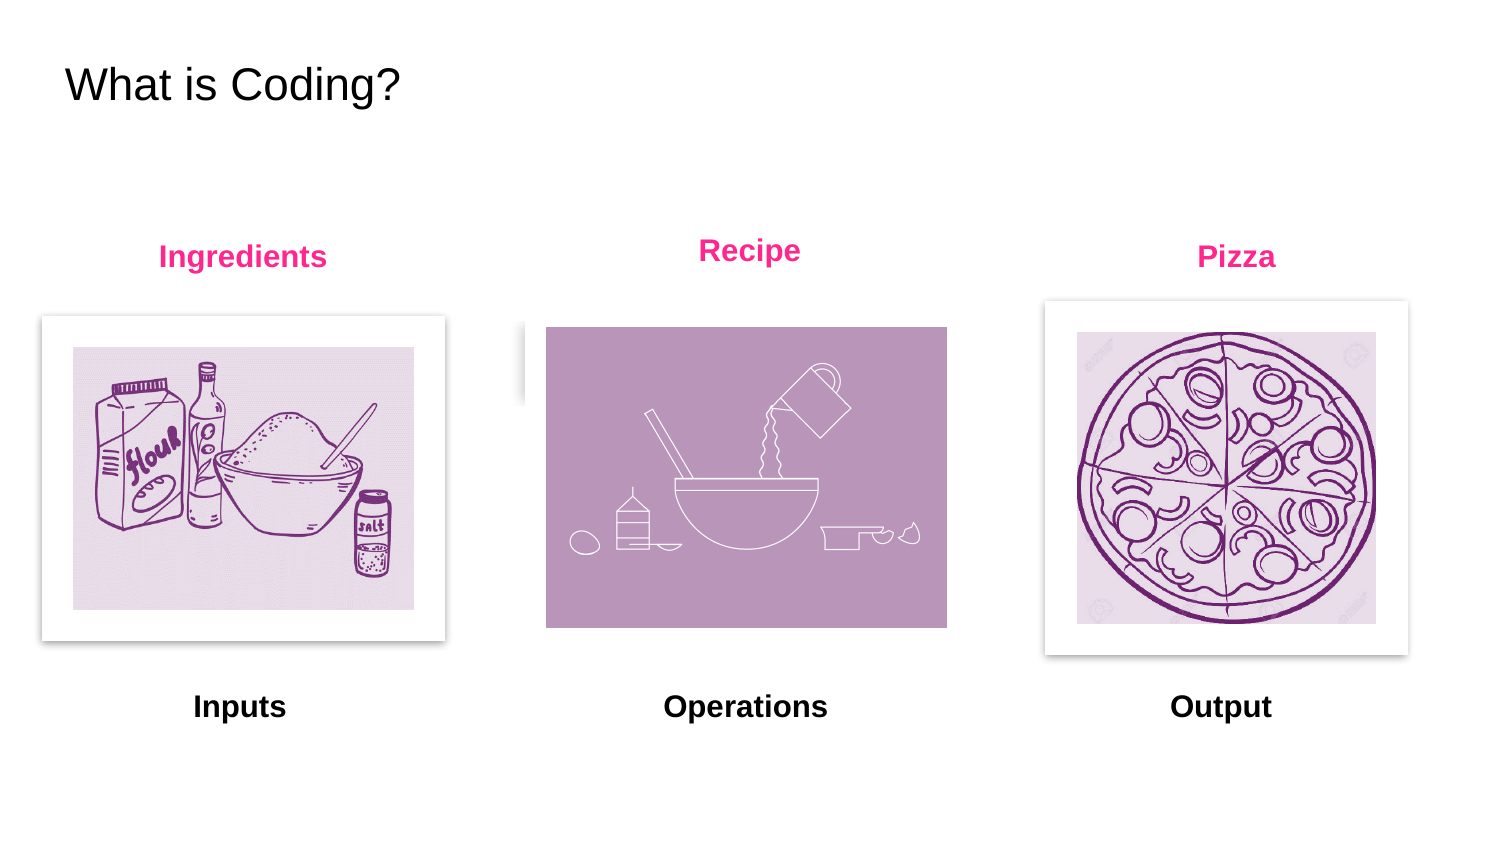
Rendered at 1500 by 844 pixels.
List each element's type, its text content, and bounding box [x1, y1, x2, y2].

text_box Inputs [141, 678, 339, 732]
title What is Coding? [64, 65, 1436, 114]
text_box Recipe [648, 222, 852, 275]
text_box Operations [647, 678, 845, 732]
picture [1076, 331, 1377, 624]
picture [72, 346, 414, 611]
text_box Pizza [1143, 228, 1330, 281]
text_box Output [1122, 678, 1320, 732]
text_box Ingredients [141, 228, 345, 281]
picture [545, 327, 947, 629]
